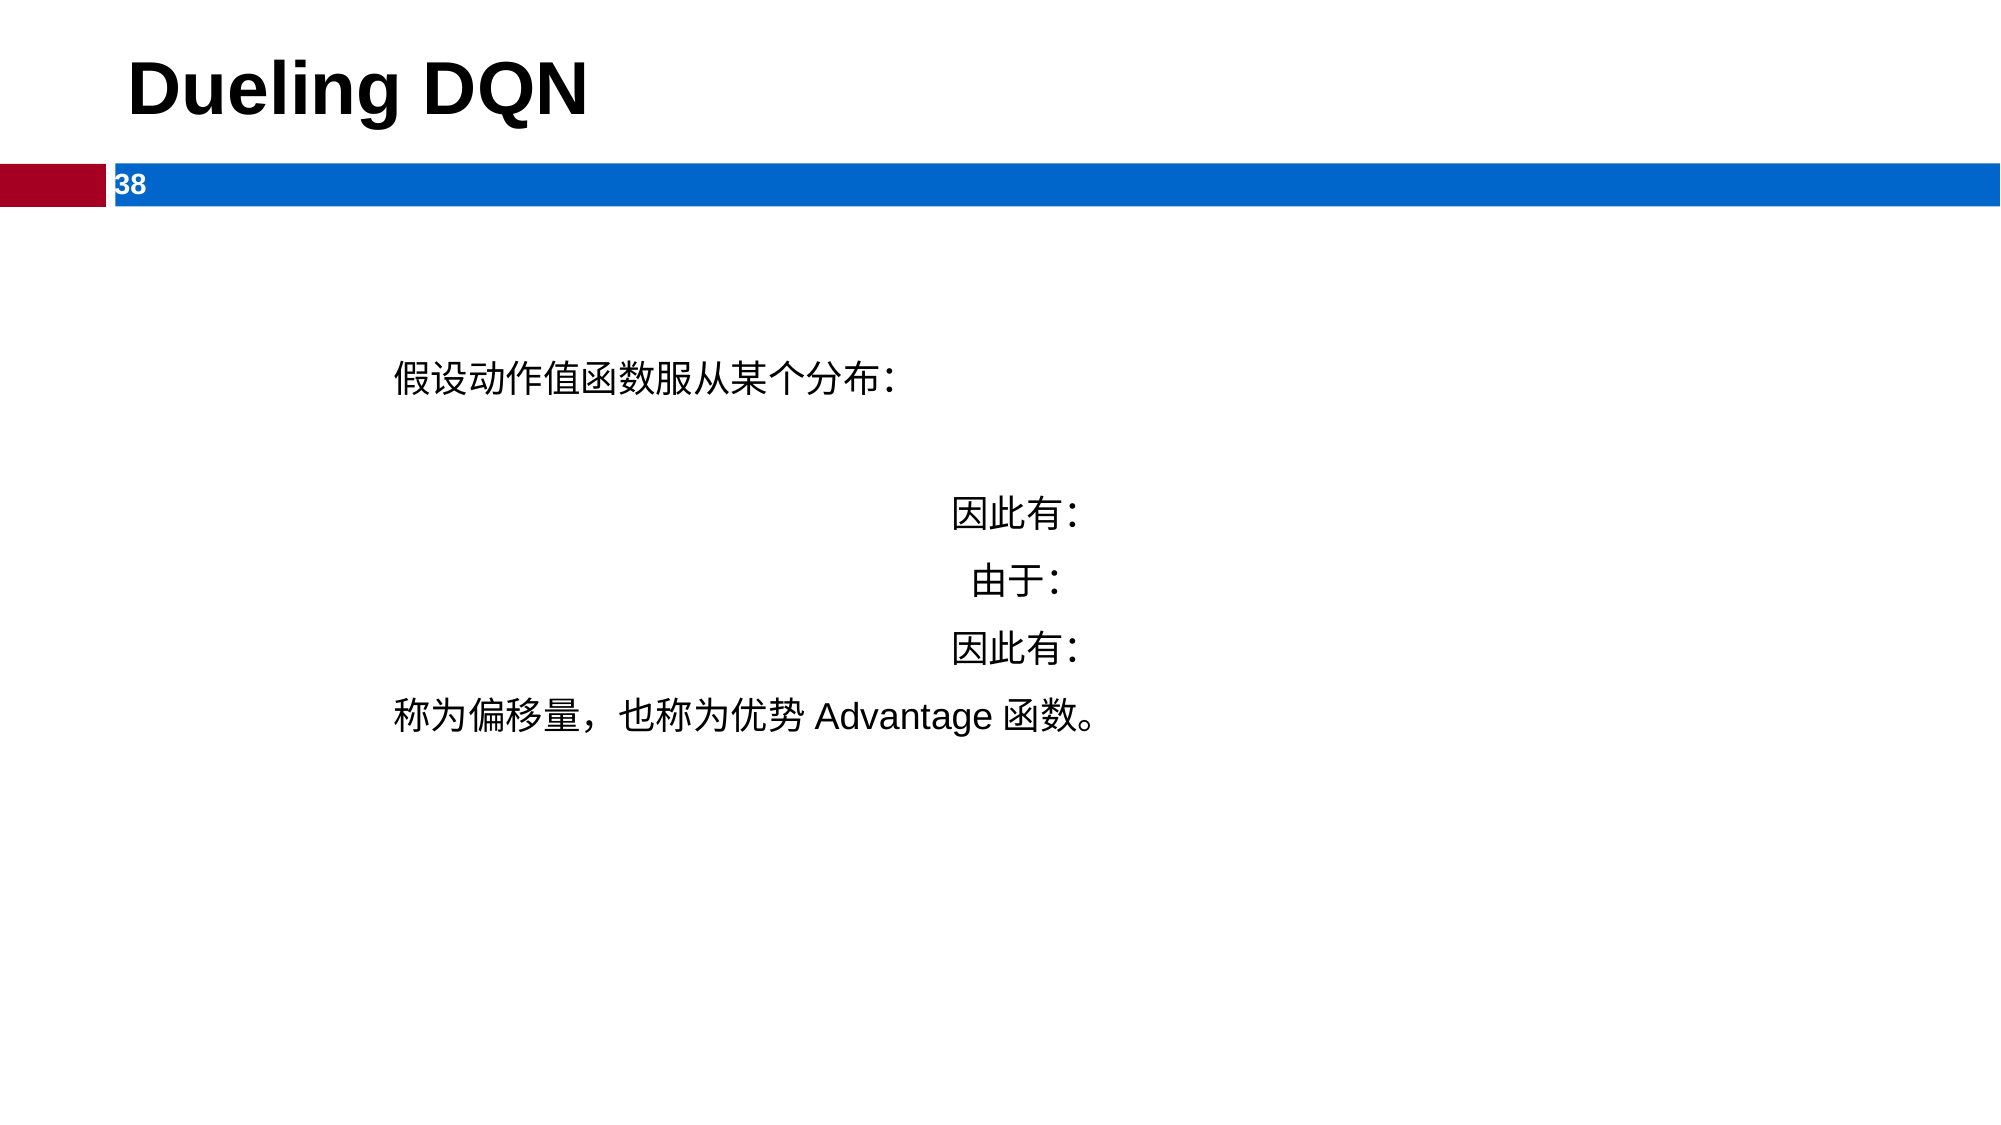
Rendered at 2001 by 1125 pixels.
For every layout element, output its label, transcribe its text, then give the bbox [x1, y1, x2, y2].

title Dueling DQN [112, 0, 1697, 169]
